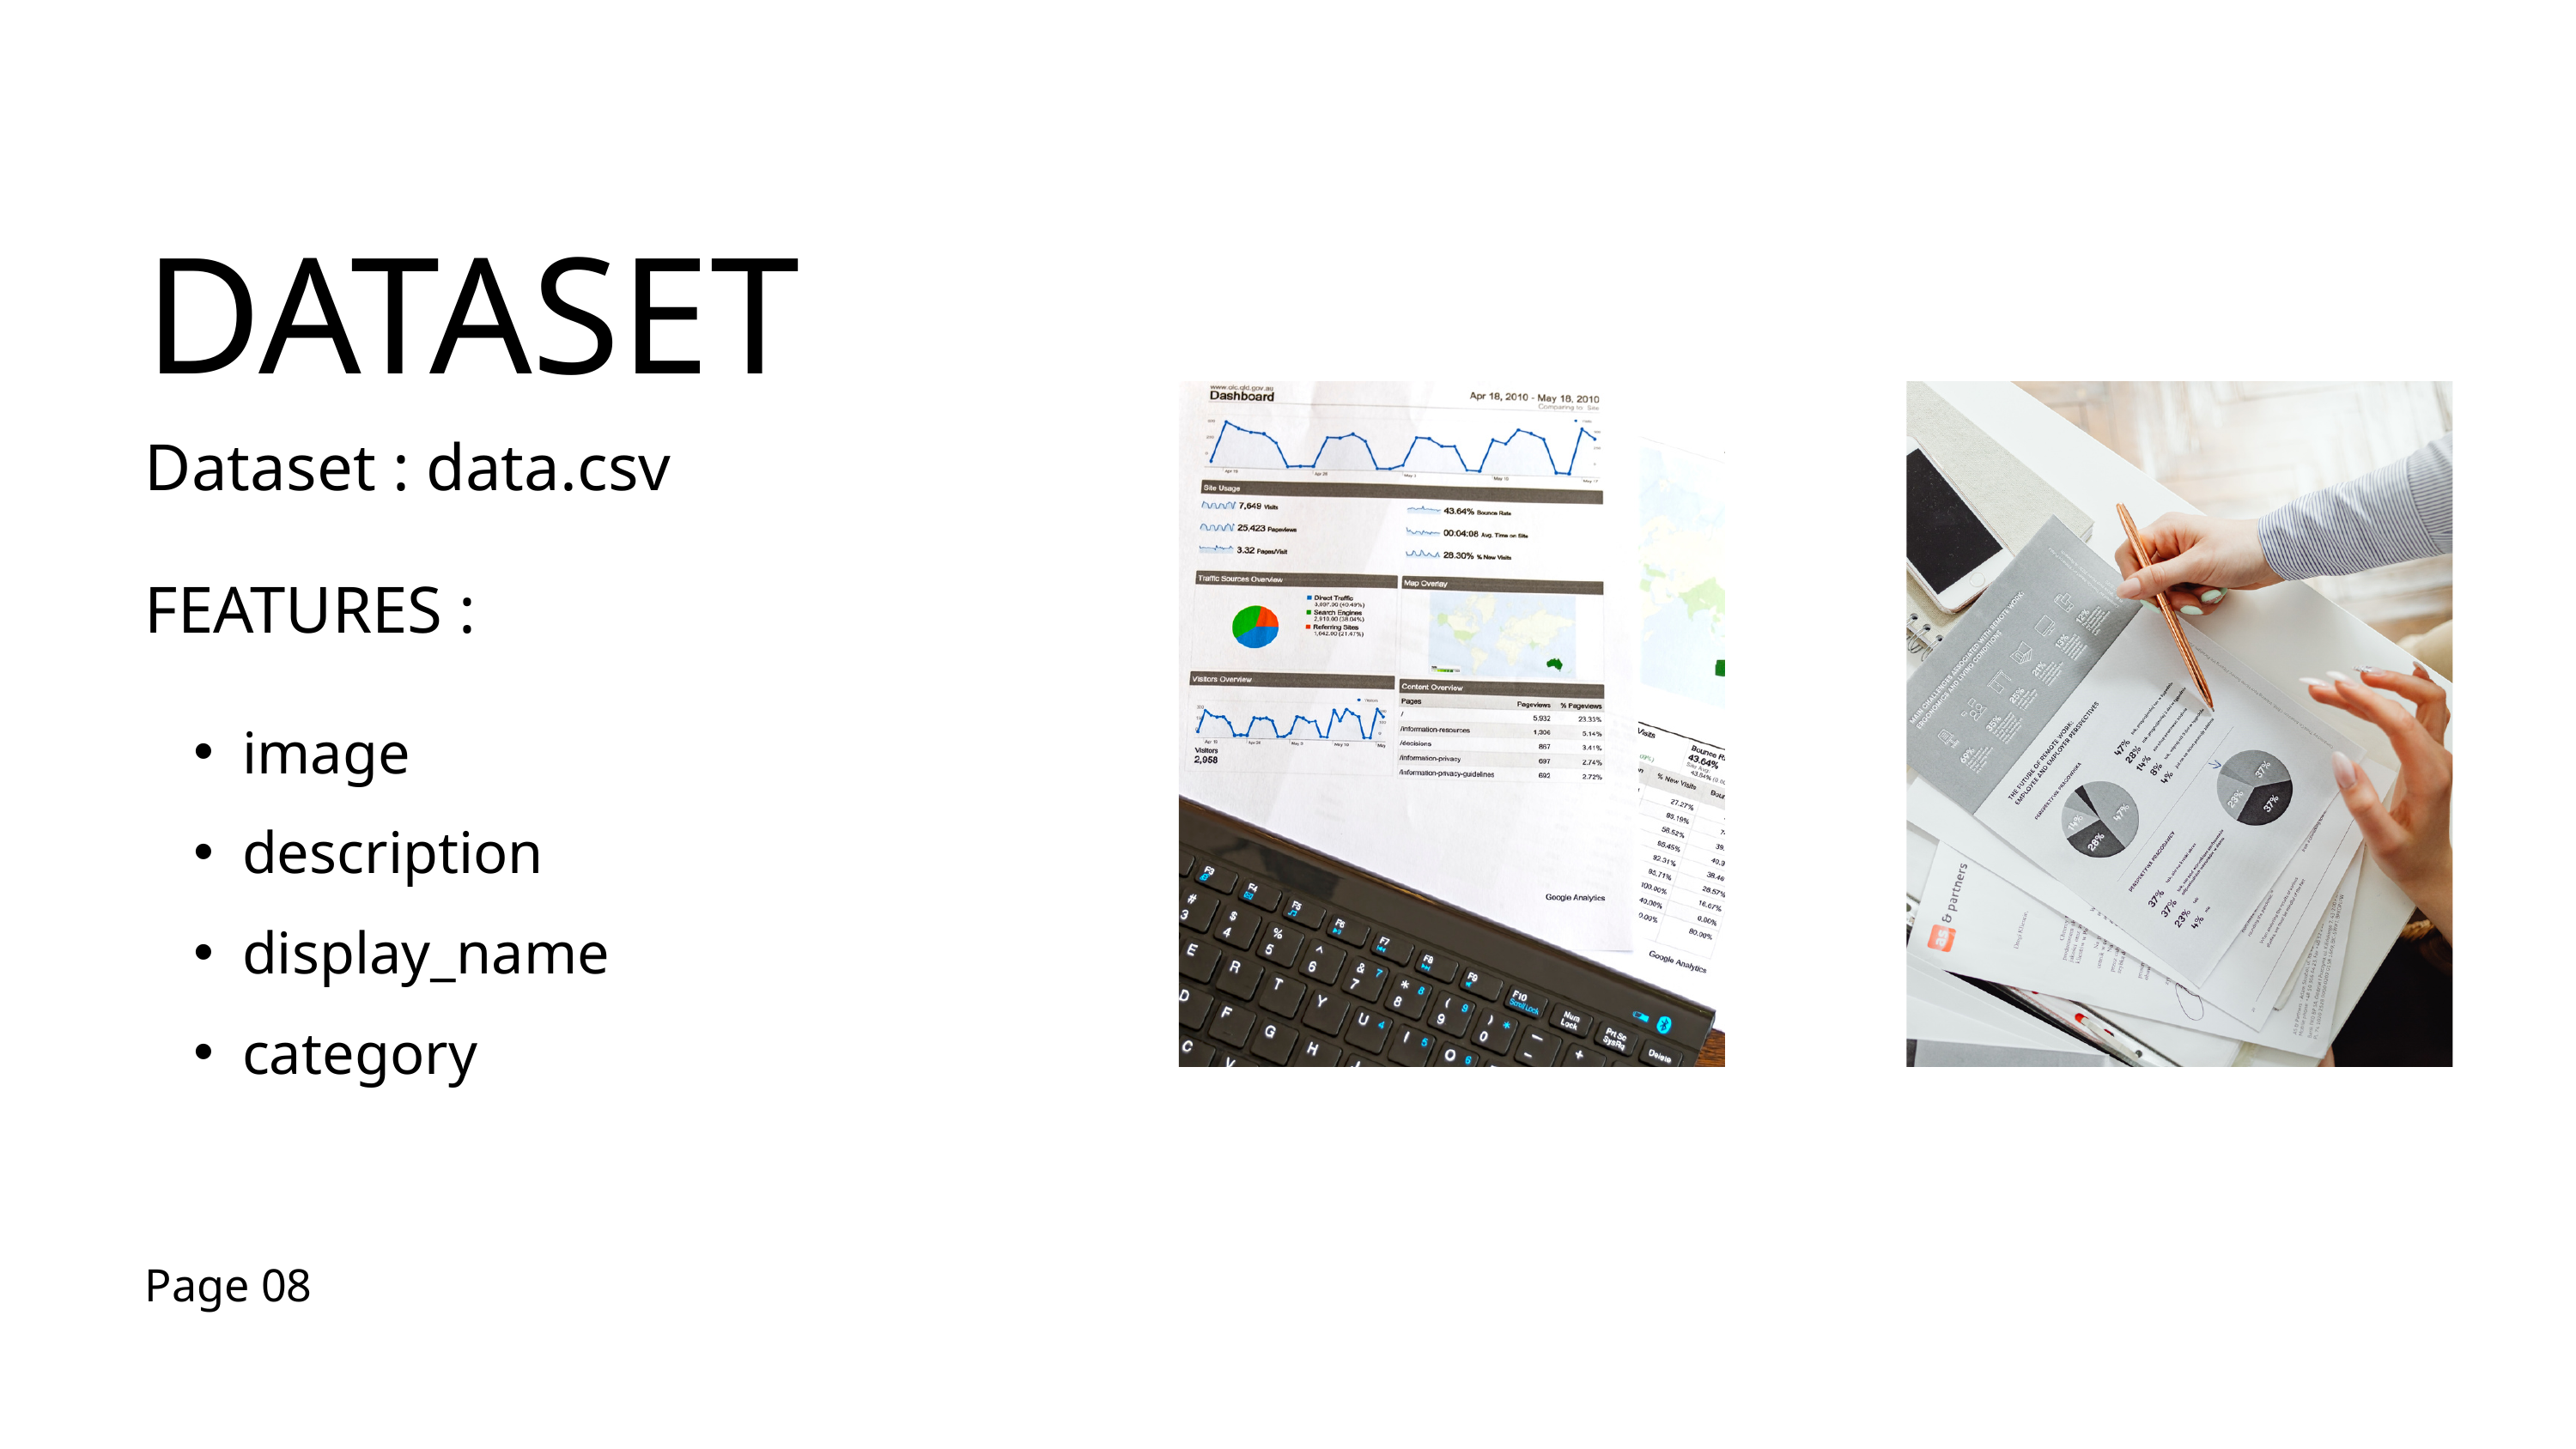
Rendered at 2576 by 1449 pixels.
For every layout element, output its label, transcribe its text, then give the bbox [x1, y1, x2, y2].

text_box FEATURES : [144, 556, 691, 646]
text_box Dataset : data.csv [144, 413, 840, 504]
text_box DATASET [144, 180, 1027, 407]
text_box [1178, 381, 1726, 1068]
text_box Page 08 [144, 1224, 383, 1311]
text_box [1906, 381, 2453, 1068]
text_box image description display_name category [144, 684, 740, 1086]
